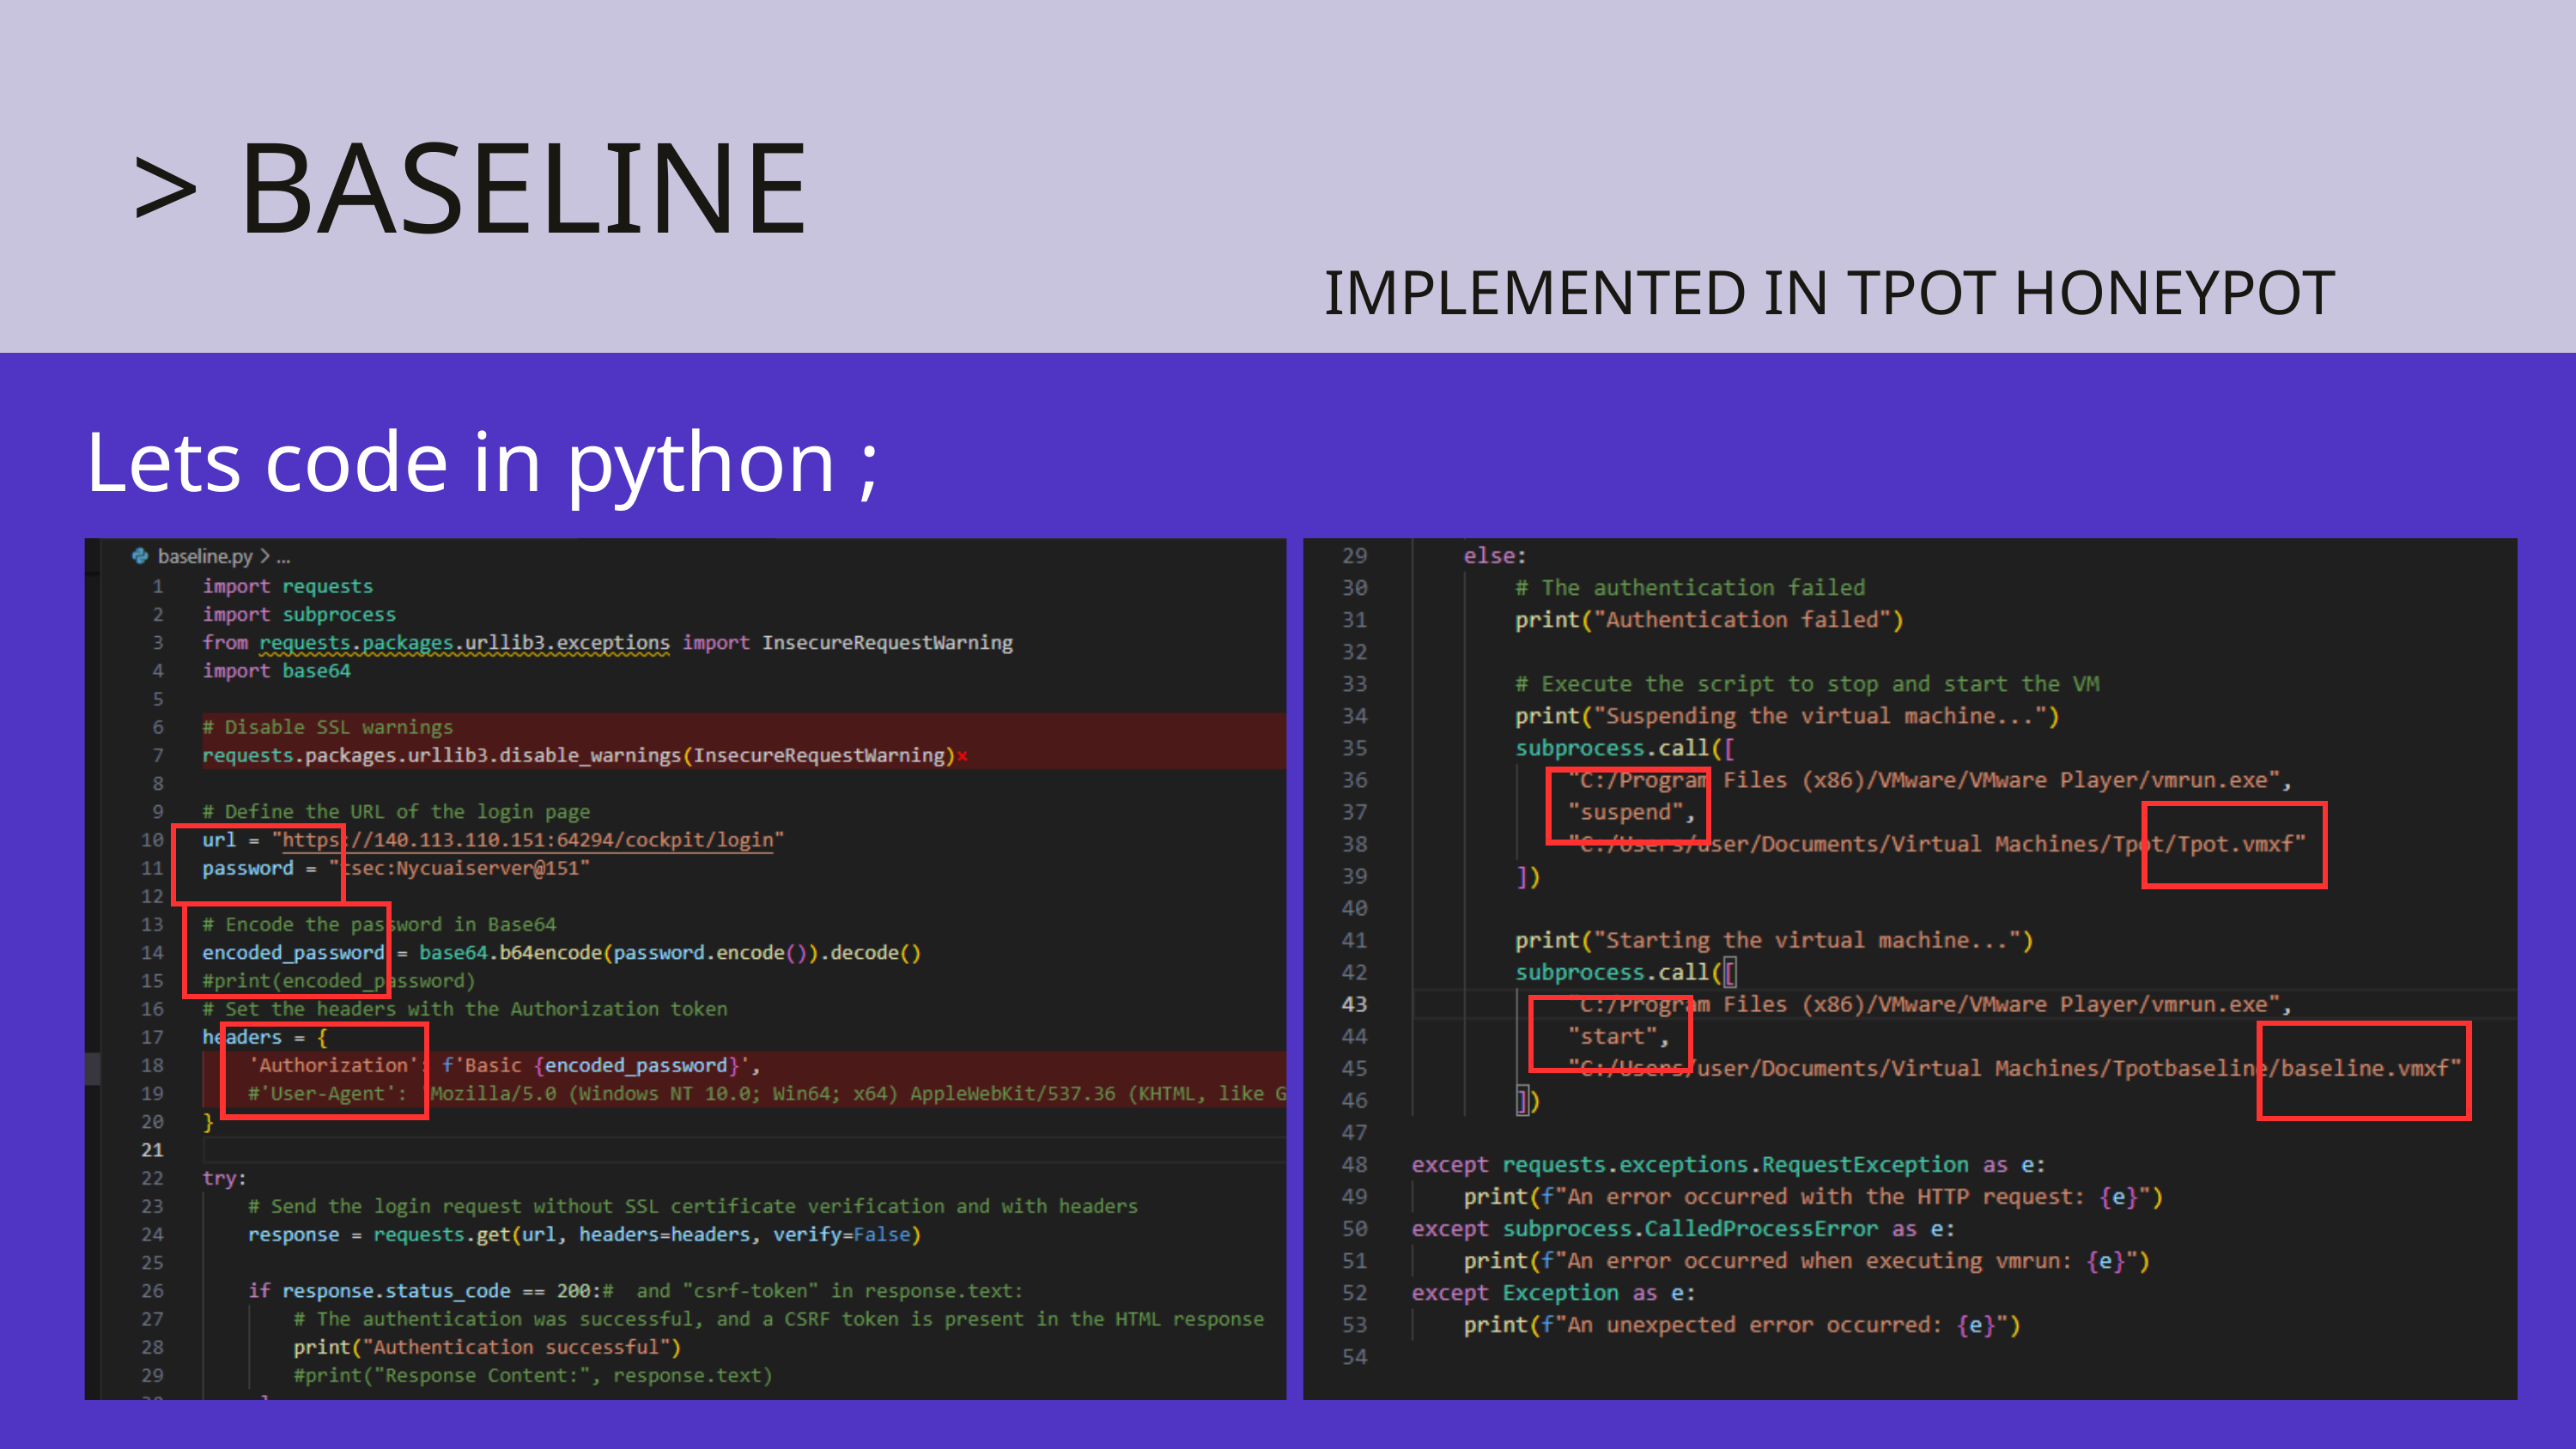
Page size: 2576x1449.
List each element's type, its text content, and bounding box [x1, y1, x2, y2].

text_box Lets code in python ; [84, 392, 2246, 508]
text_box [1548, 769, 1709, 843]
text_box [222, 1024, 428, 1118]
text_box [0, 0, 2576, 353]
text_box [2144, 803, 2326, 887]
text_box [1303, 538, 2518, 1400]
text_box [1530, 997, 1692, 1071]
text_box [173, 826, 344, 904]
text_box [84, 538, 1287, 1400]
text_box [185, 903, 389, 997]
text_box [2259, 1022, 2470, 1119]
